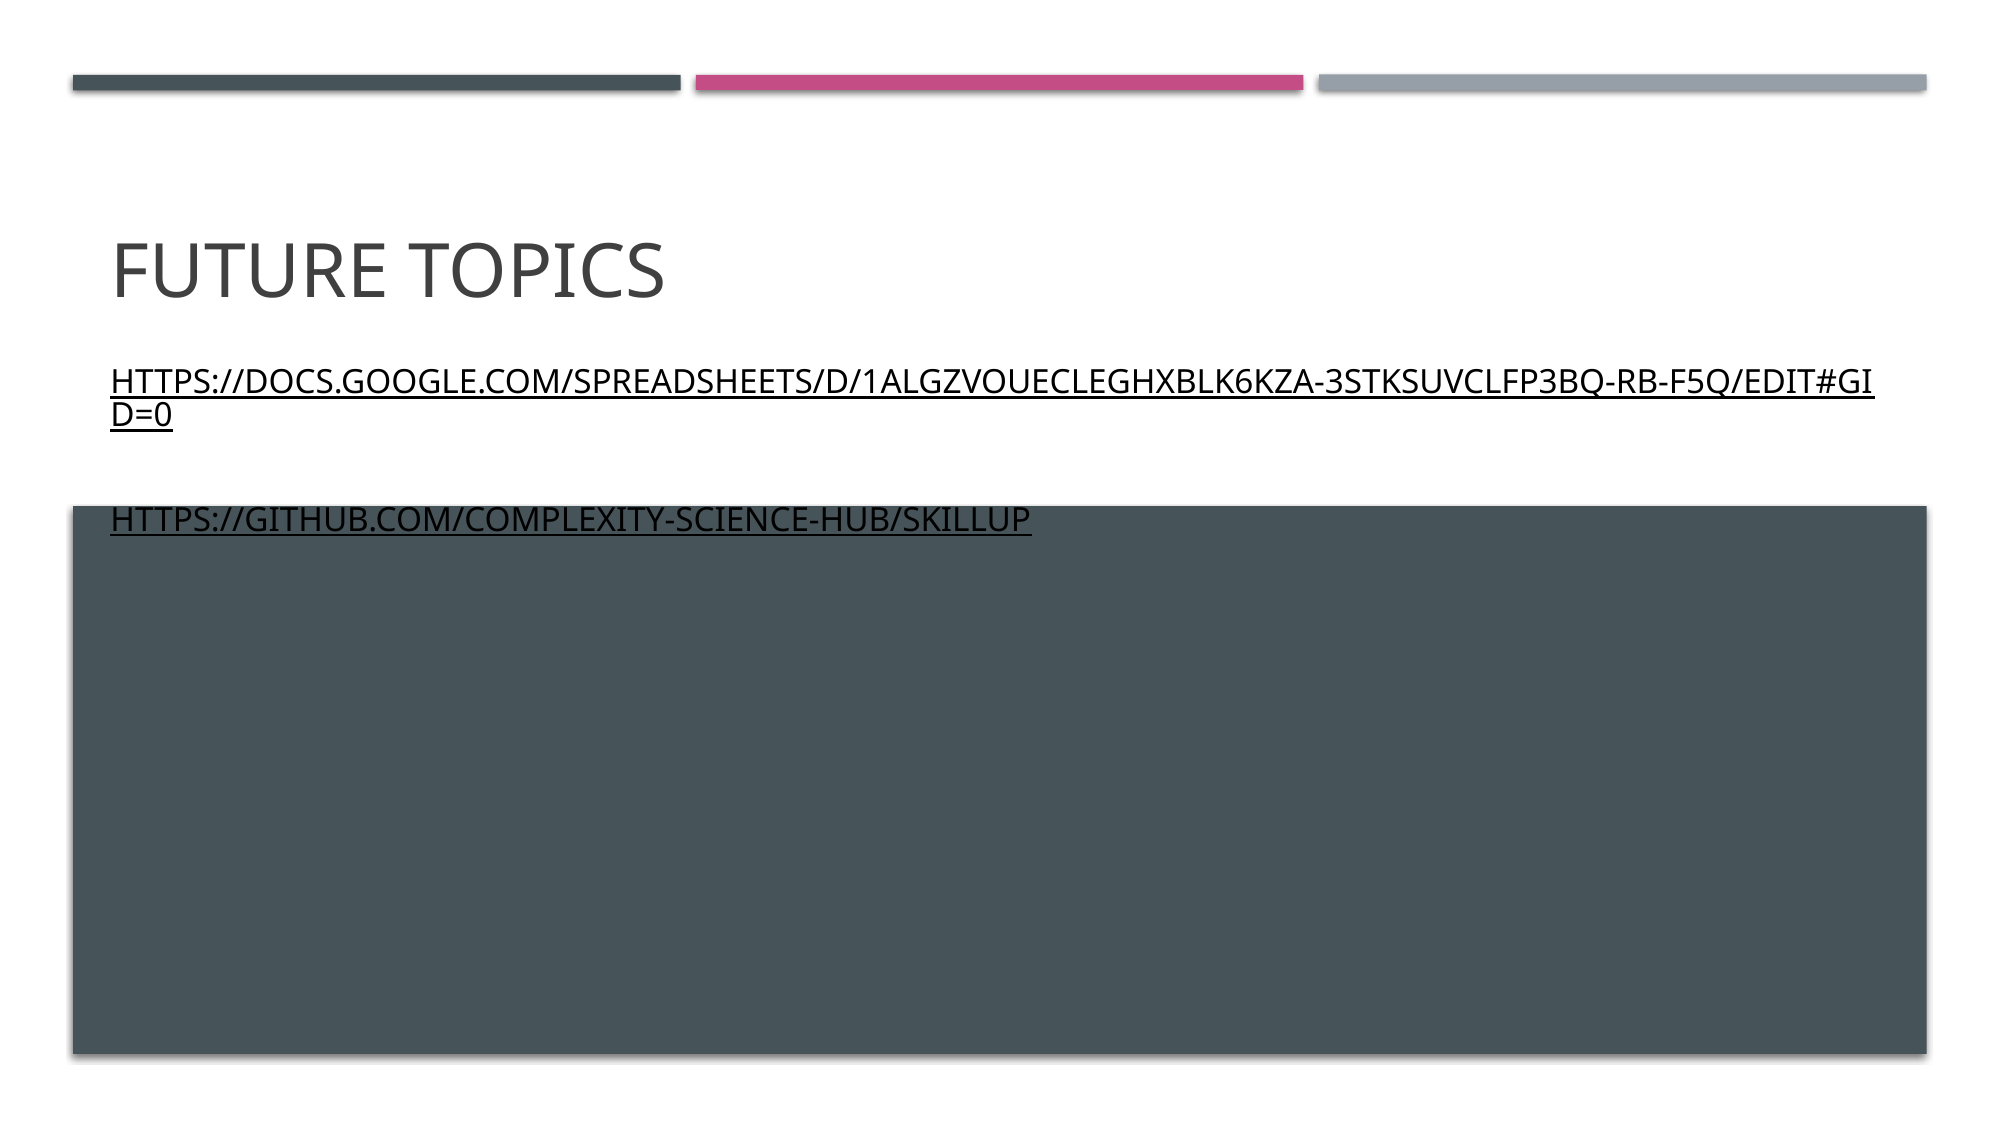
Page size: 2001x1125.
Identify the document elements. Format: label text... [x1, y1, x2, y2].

title Future topics [95, 77, 1899, 320]
subtitle https://docs.google.com/spreadsheets/d/1ALgZvOueCLeghxbLk6kza-3STkSuvCLFp3BQ-rB-F5Q/edit#gid=0 https://github.com/complexity-science-hub/skillup [95, 352, 1899, 1021]
